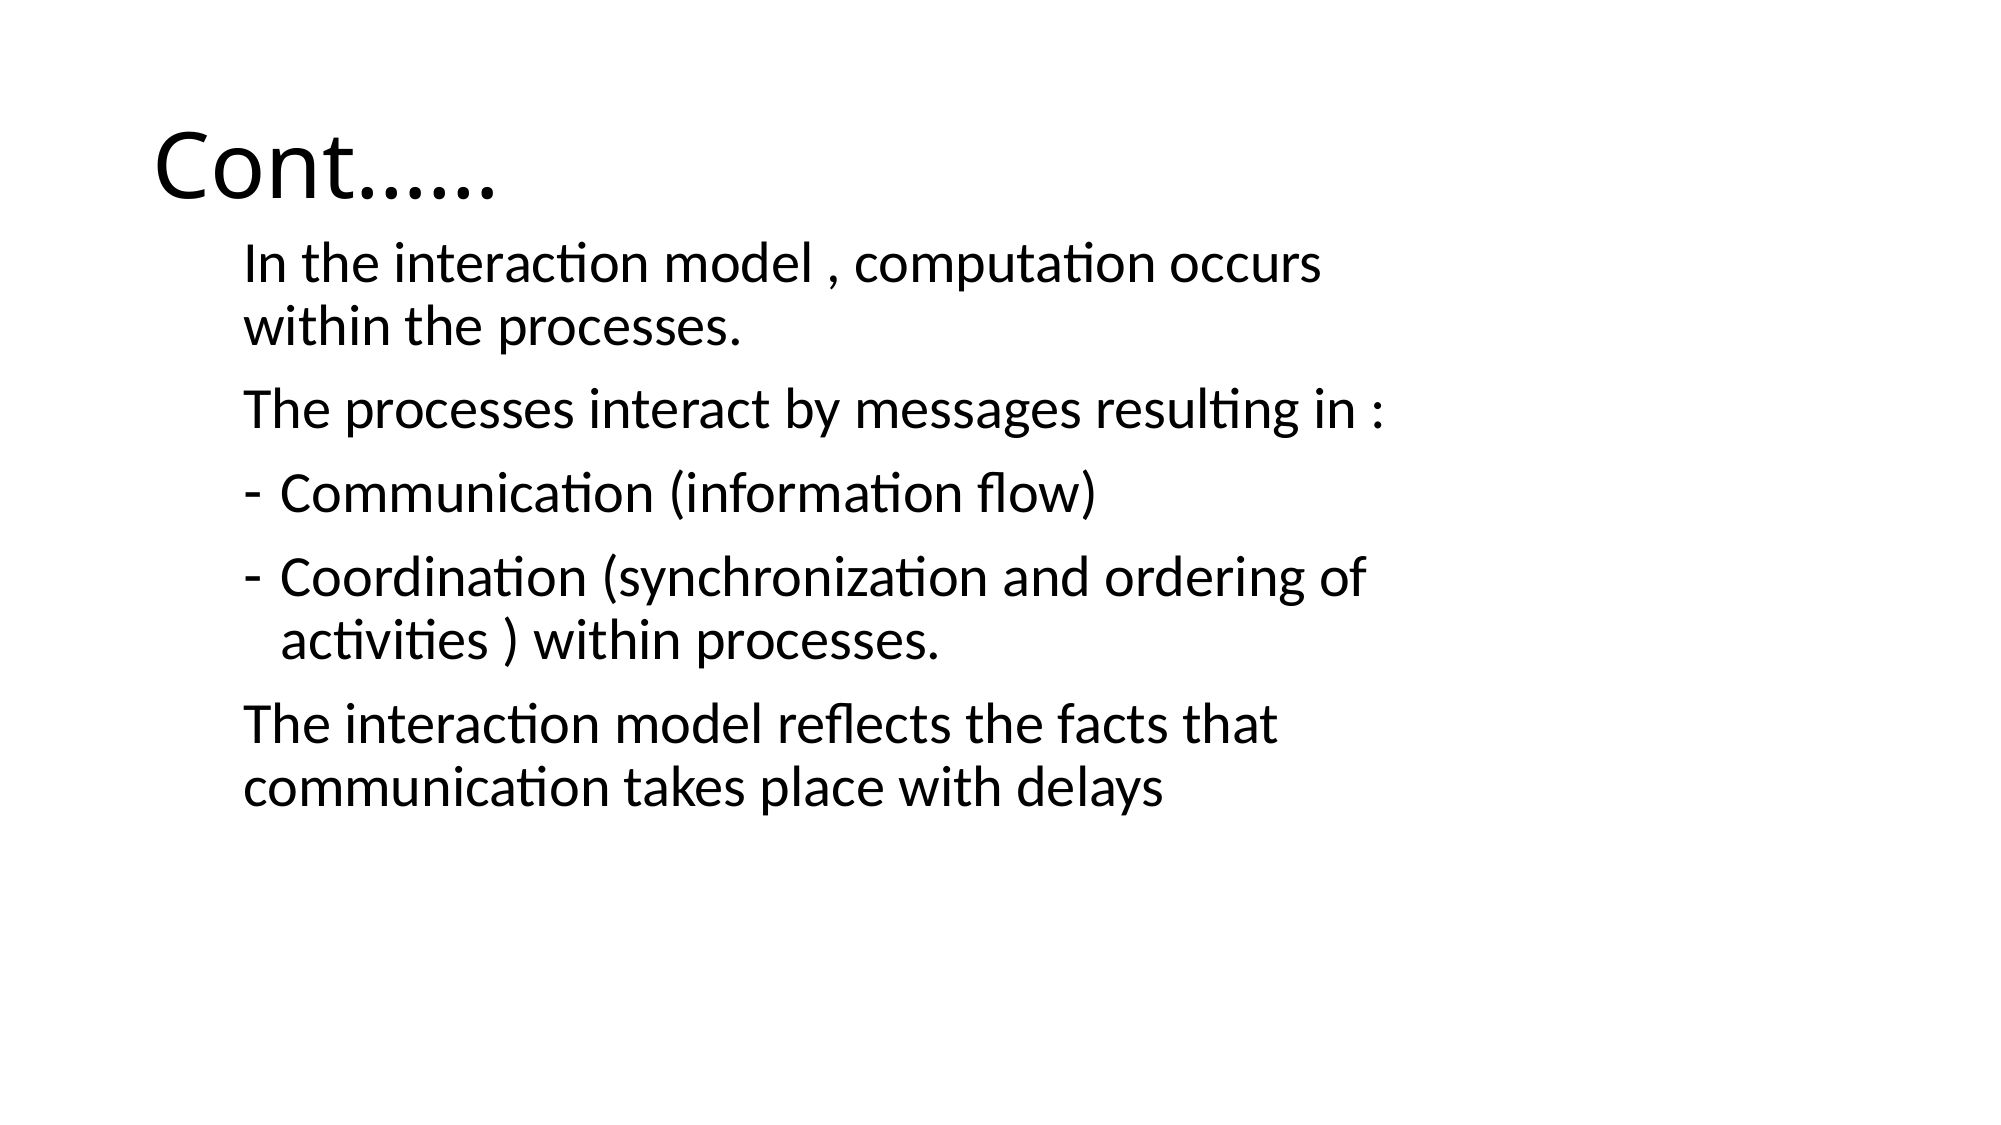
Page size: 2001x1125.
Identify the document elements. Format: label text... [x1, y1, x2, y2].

list In the interaction model , computation occurs within the processes. The processes interact by messages resulting in : Communication (information flow) Coordination (synchronization and ordering of activities ) within processes. The interaction model reflects the facts that communication takes place with delays [228, 224, 1415, 938]
title Cont…… [137, 59, 1863, 278]
